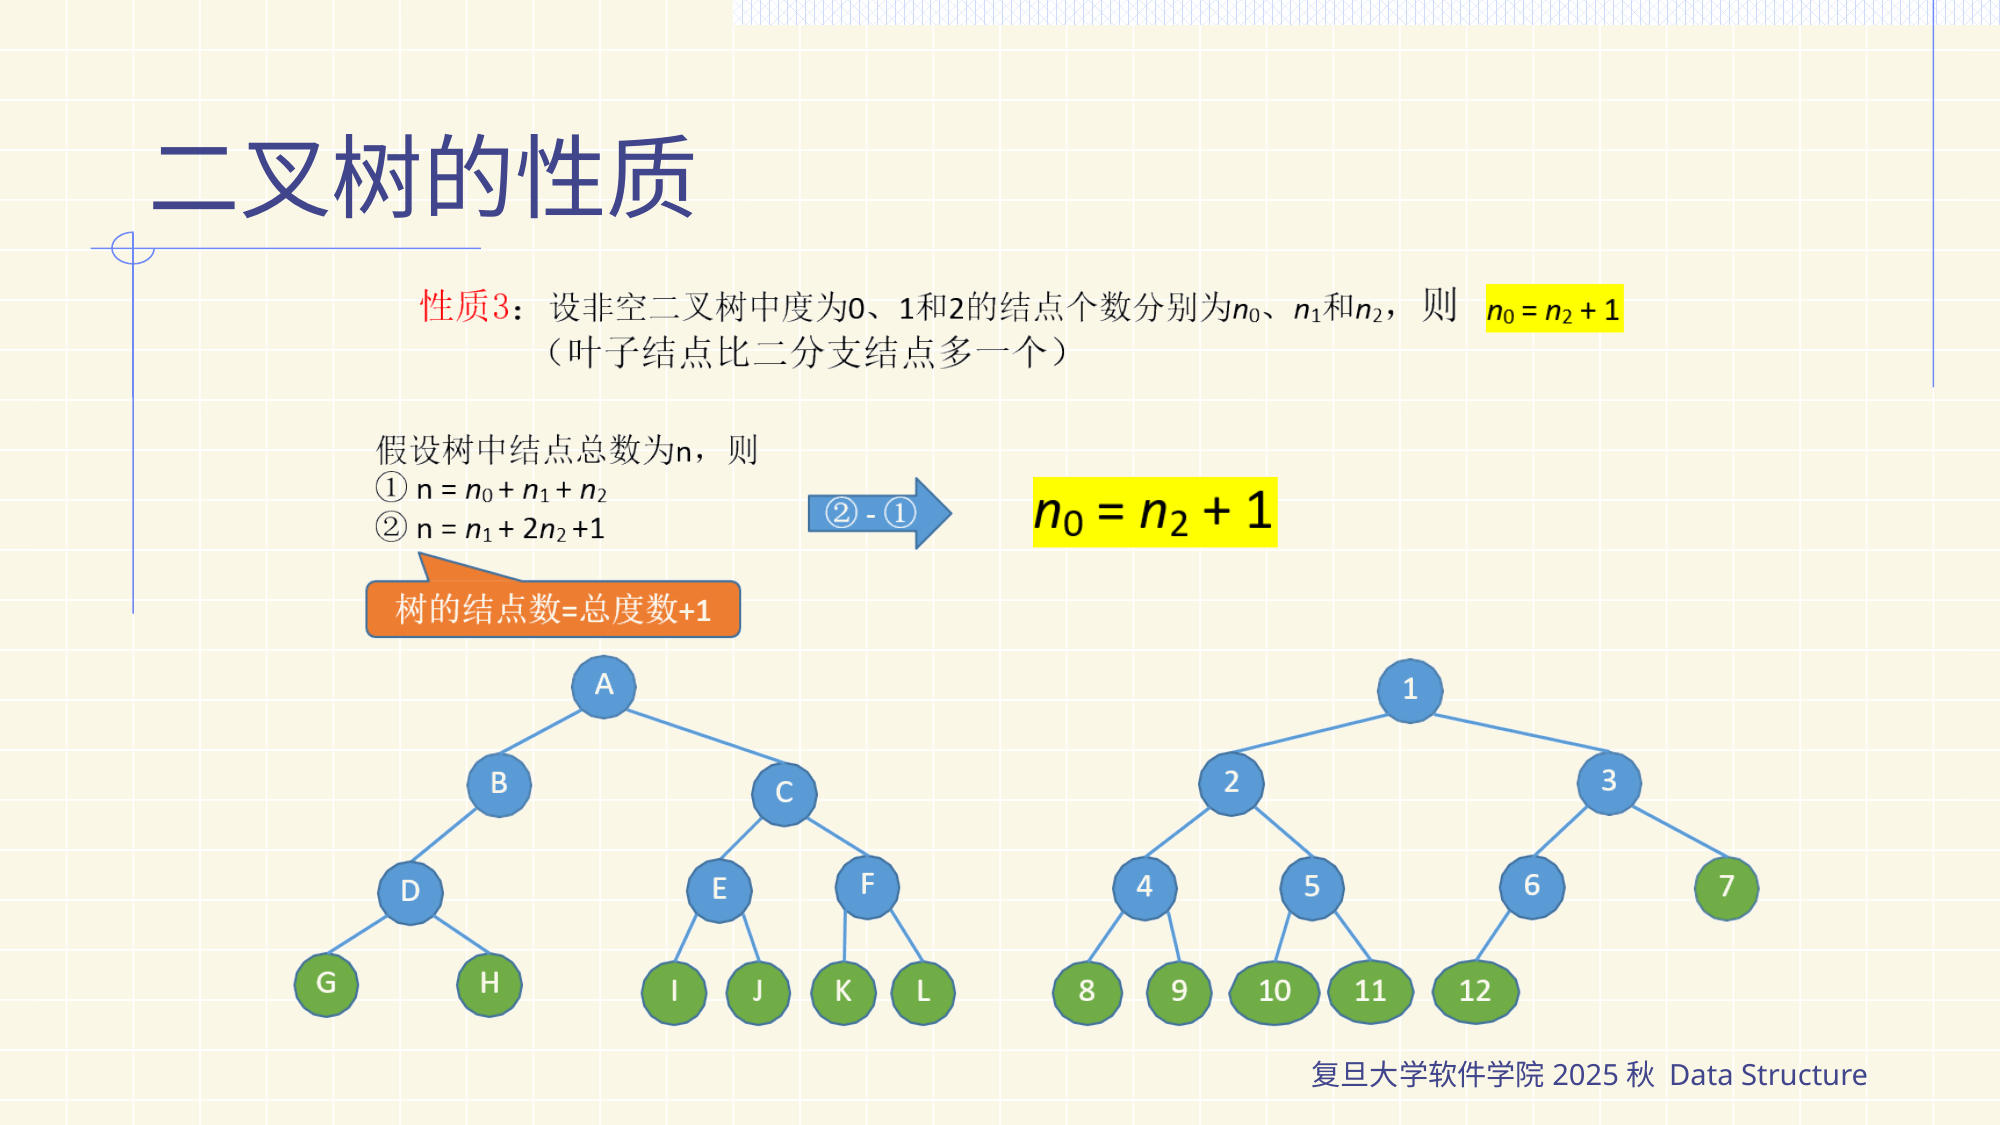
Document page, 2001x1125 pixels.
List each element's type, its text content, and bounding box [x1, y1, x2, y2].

title 二叉树的性质 [133, 50, 1834, 238]
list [212, 255, 1855, 1045]
